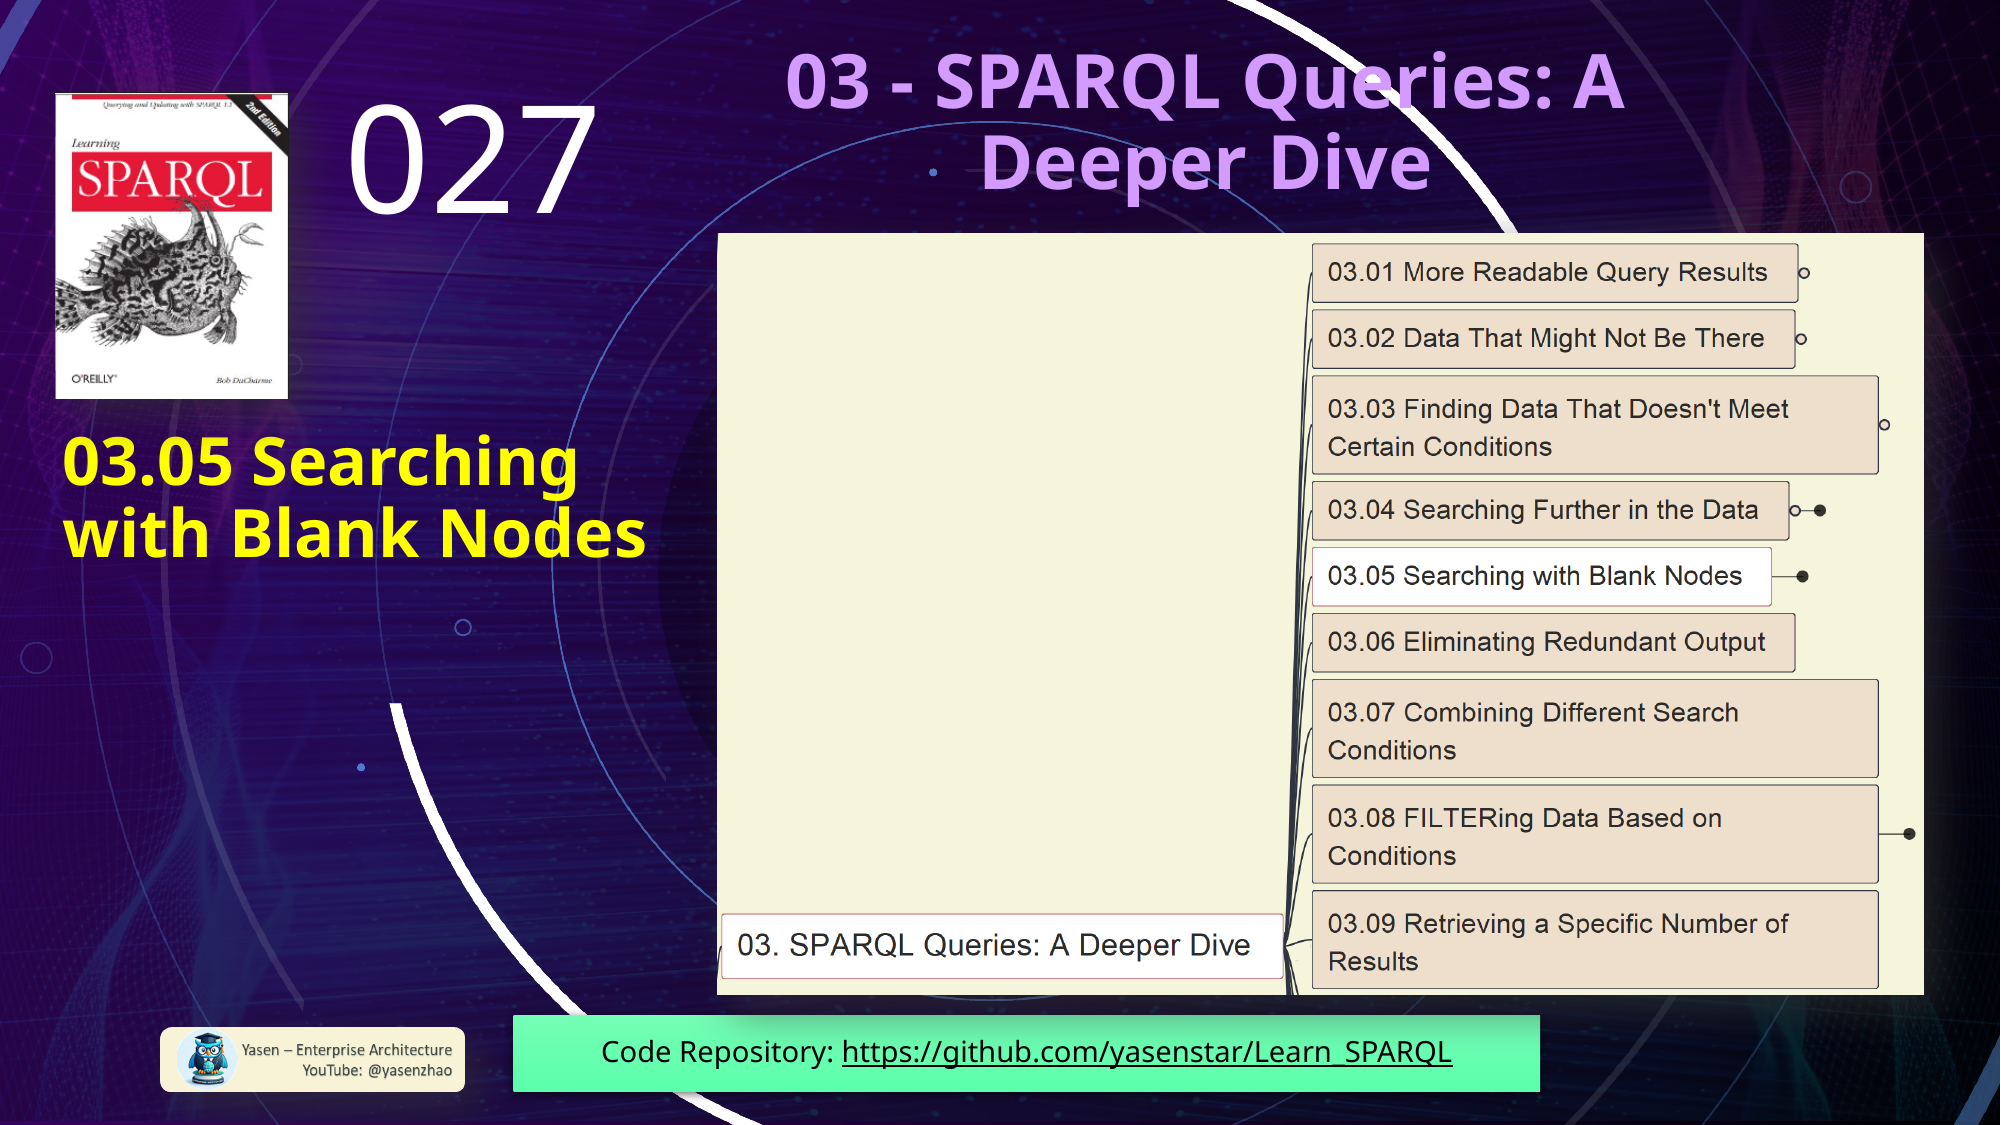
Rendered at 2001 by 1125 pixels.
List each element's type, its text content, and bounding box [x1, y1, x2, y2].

footer Code Repository: https://github.com/yasenstar/Learn_SPARQL [513, 1015, 1541, 1092]
picture [0, 0, 2000, 1125]
title 03 - SPARQL Queries: A Deeper Dive [641, 33, 1771, 217]
text_box 027 [289, 92, 659, 239]
subtitle 03.05 Searching with Blank Nodes [47, 420, 699, 752]
